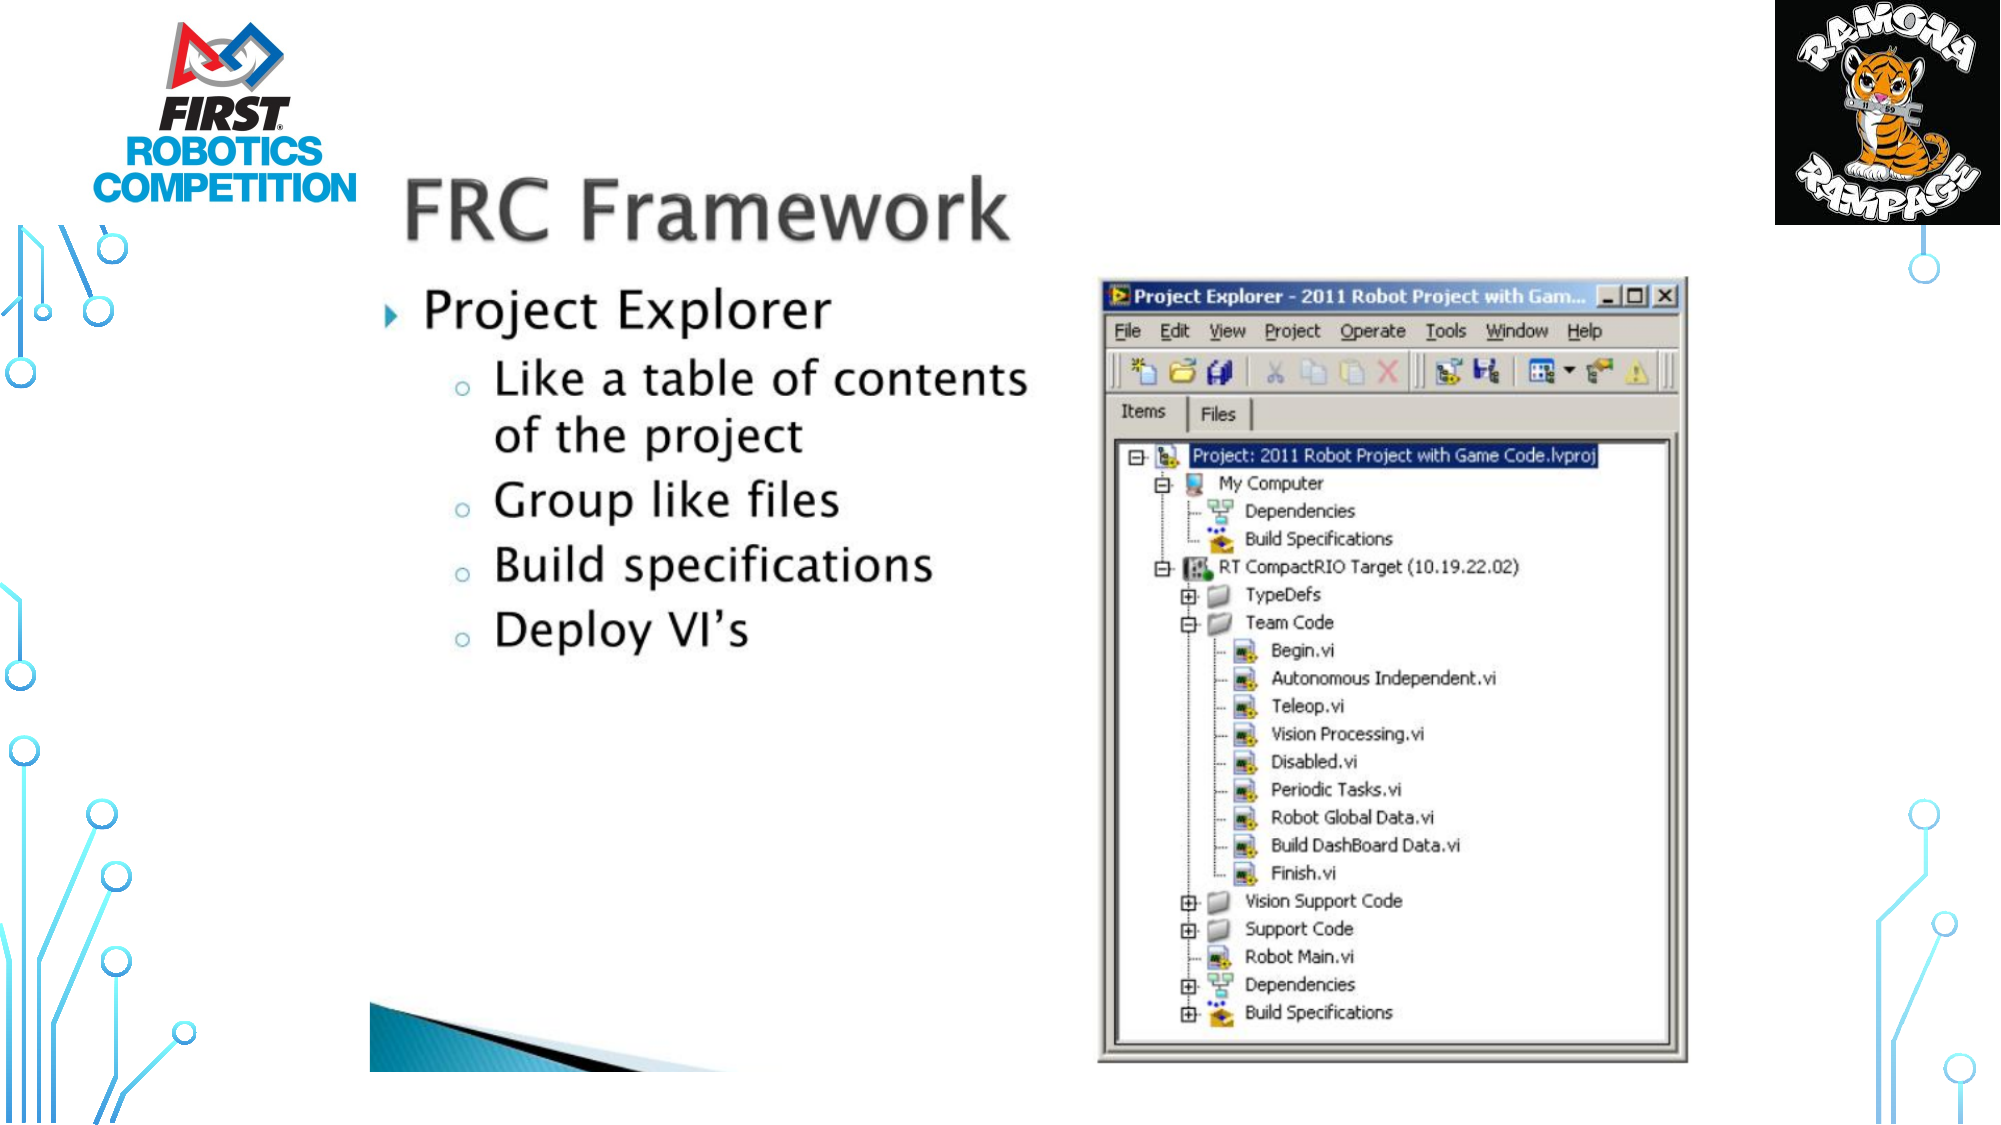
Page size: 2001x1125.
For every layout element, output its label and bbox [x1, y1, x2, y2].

picture [369, 1052, 381, 1072]
picture [1774, 0, 2000, 226]
picture [0, 0, 1708, 1072]
